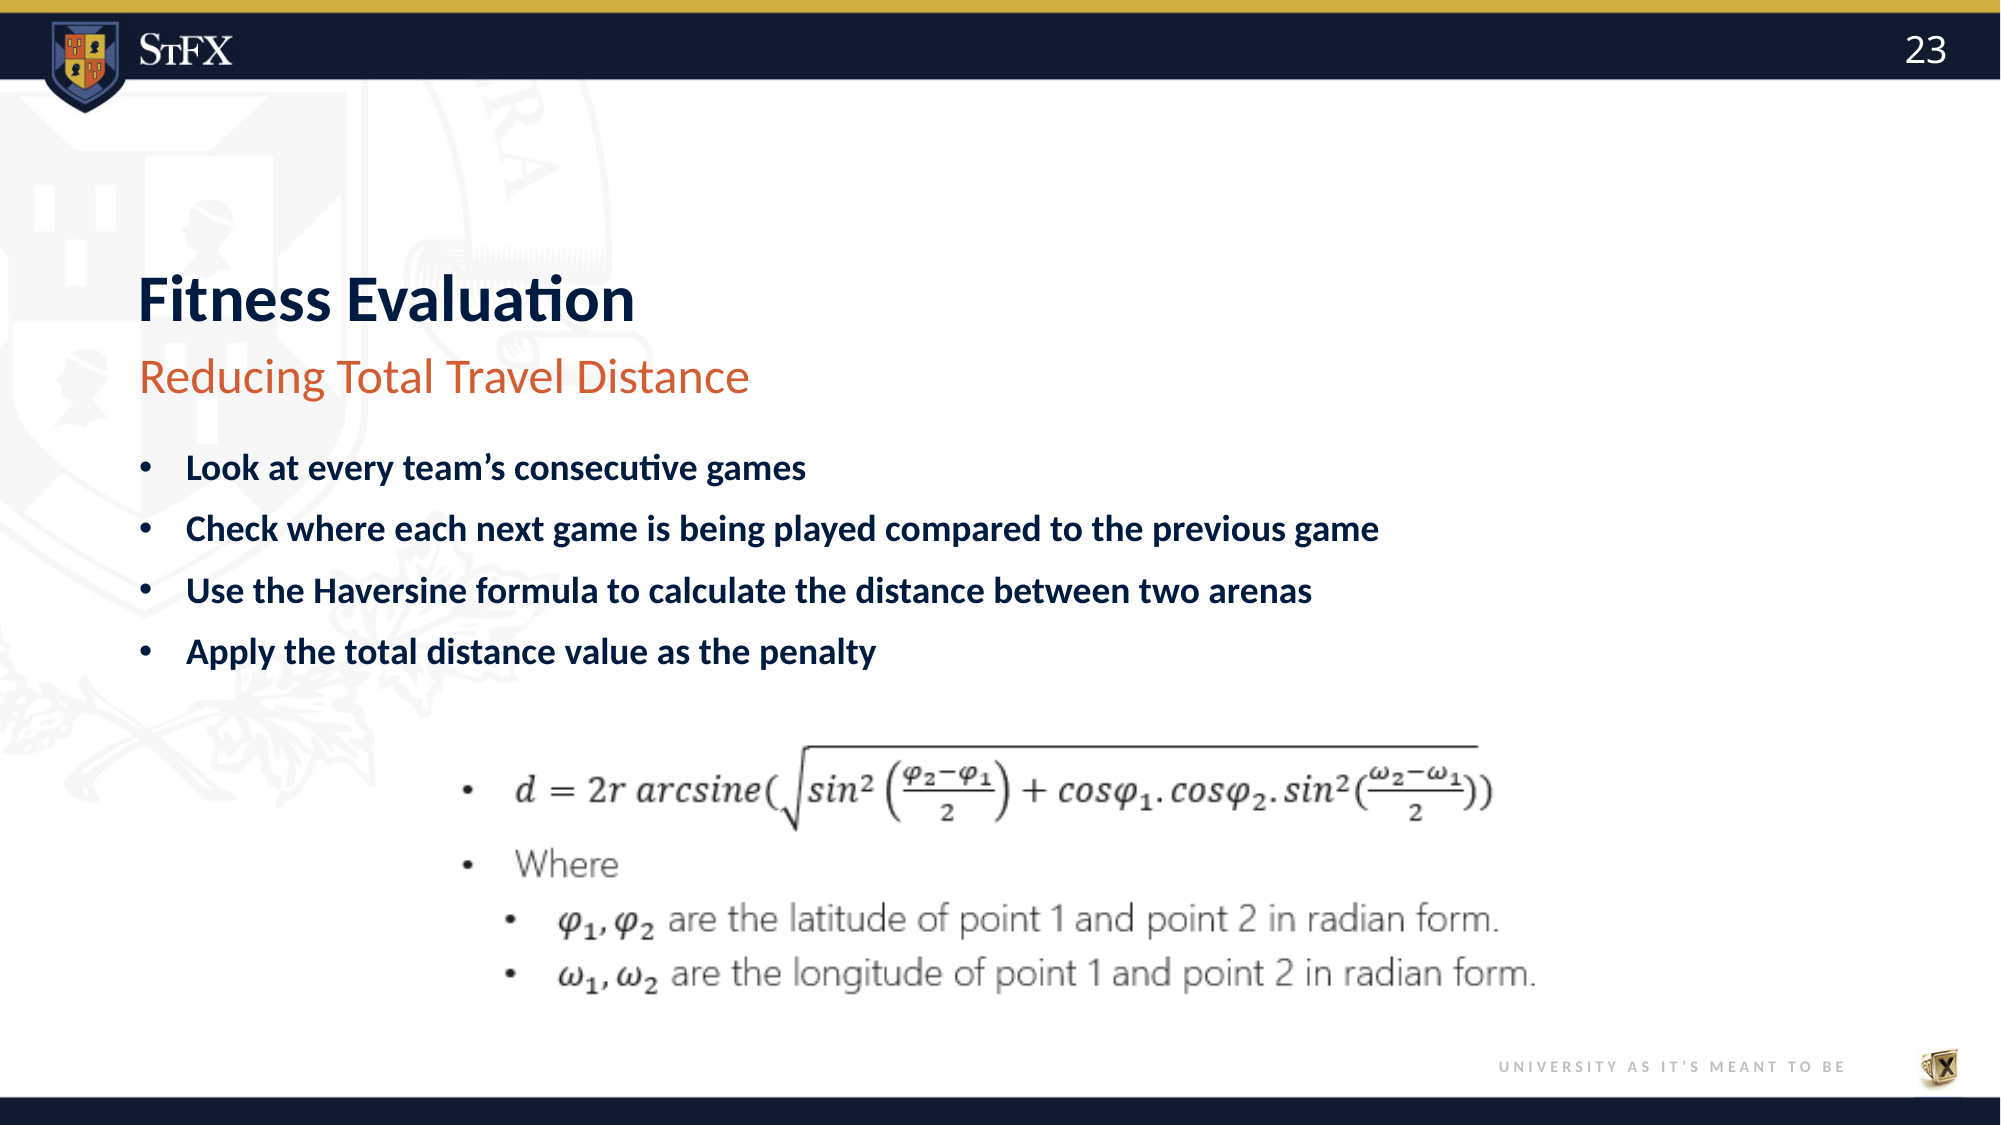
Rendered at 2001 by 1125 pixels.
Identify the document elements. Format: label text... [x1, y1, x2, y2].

list Reducing Total Travel Distance [124, 343, 1789, 440]
list Look at every team’s consecutive games Check where each next game is being played compared to the previous game Use the Haversine formula to calculate the distance between two arenas Apply the total distance value as the penalty [124, 440, 1789, 1030]
picture [0, 0, 2001, 1125]
title Fitness Evaluation [124, 157, 1789, 343]
text_box 23 [1862, 18, 1963, 79]
